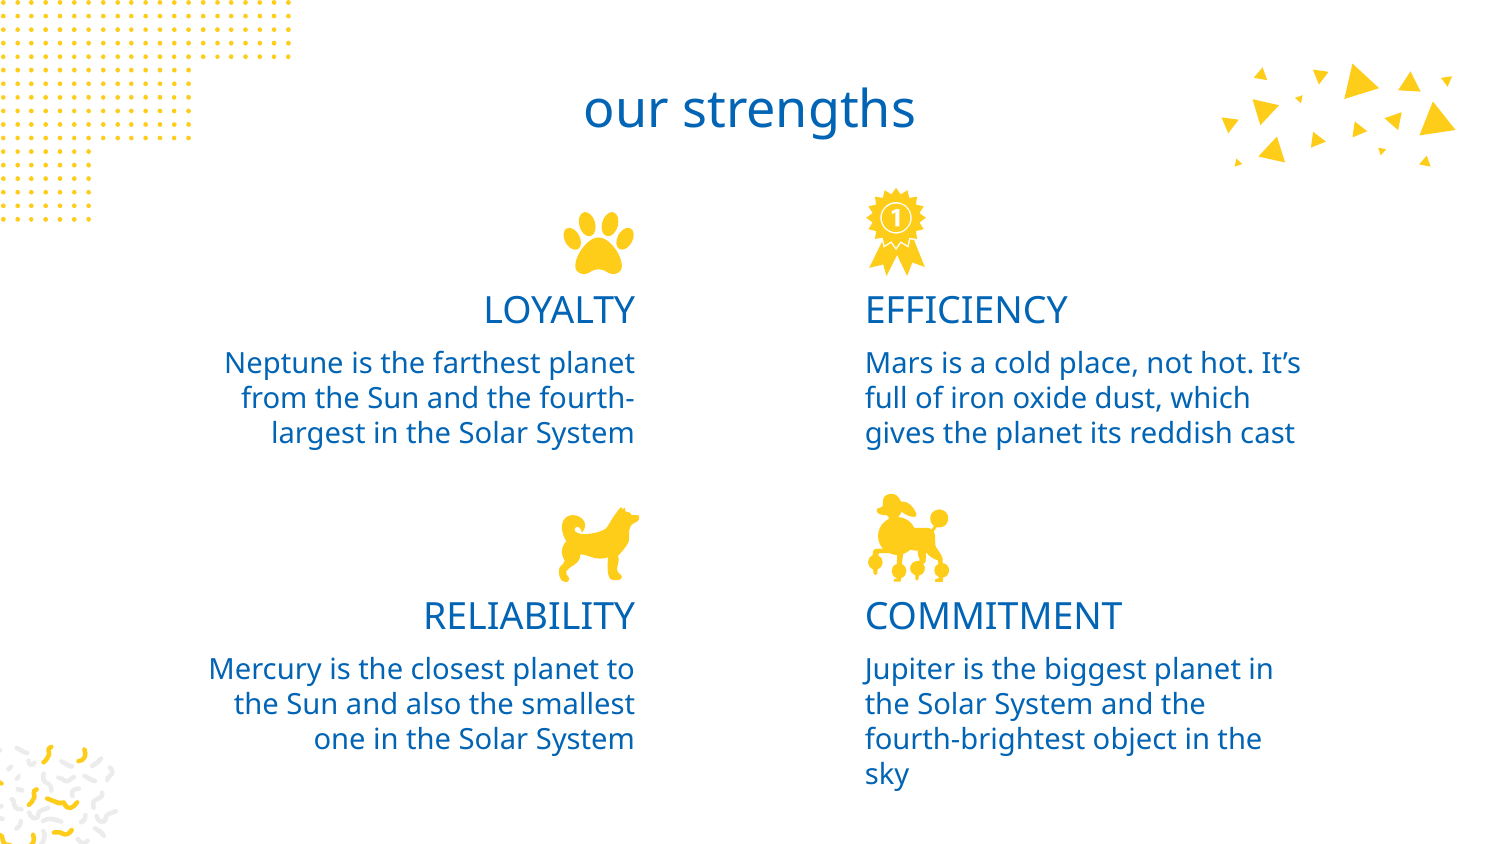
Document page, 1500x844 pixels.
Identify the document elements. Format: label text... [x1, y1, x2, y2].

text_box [865, 187, 927, 277]
title COMMITMENT [849, 582, 1321, 635]
title LOYALTY [180, 276, 651, 329]
title RELIABILITY [180, 582, 651, 635]
title EFFICIENCY [849, 276, 1321, 329]
title our strengths [118, 60, 1382, 155]
subtitle Mercury is the closest planet to the Sun and also the smallest one in the Solar System [180, 635, 651, 754]
subtitle Mars is a cold place, not hot. It’s full of iron oxide dust, which gives the planet its reddish cast [849, 329, 1321, 448]
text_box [562, 211, 636, 275]
text_box [558, 507, 640, 583]
subtitle Jupiter is the biggest planet in the Solar System and the fourth-brightest object in the sky [849, 635, 1321, 754]
text_box [868, 493, 950, 582]
subtitle Neptune is the farthest planet from the Sun and the fourth-largest in the Solar System [180, 329, 651, 448]
